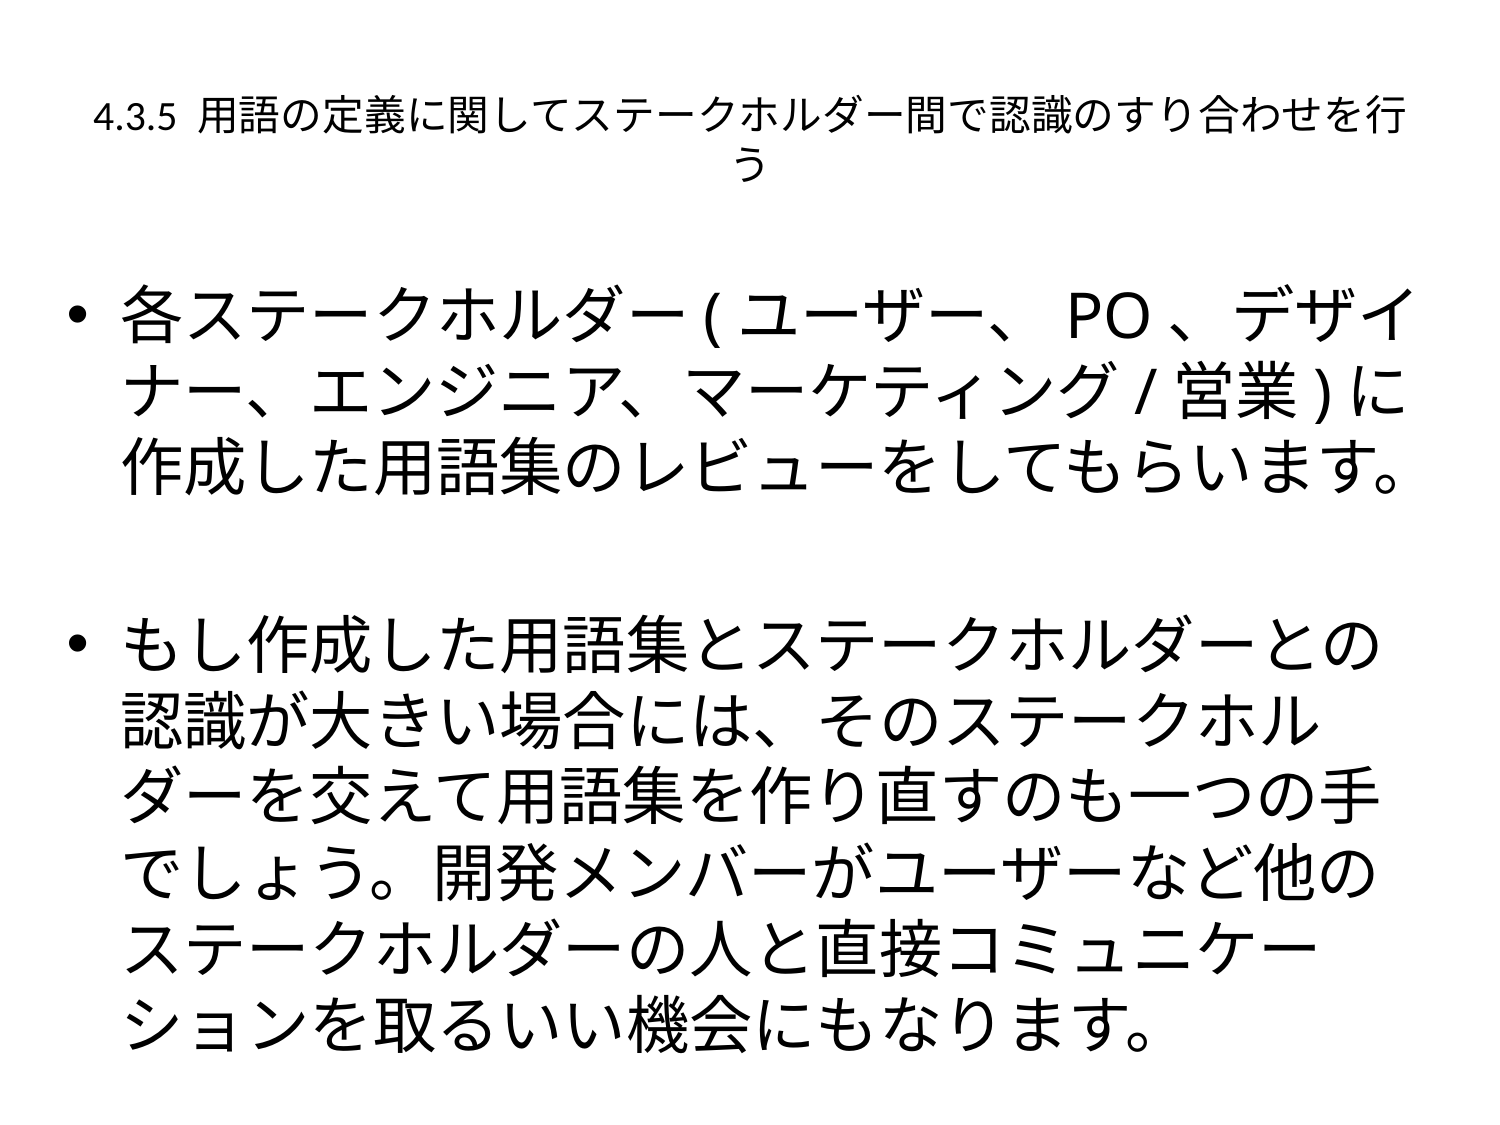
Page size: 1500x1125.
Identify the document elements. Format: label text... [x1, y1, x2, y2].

title 4.3.5 用語の定義に関してステークホルダー間で認識のすり合わせを行う [75, 45, 1425, 233]
list 各ステークホルダー(ユーザー、PO、デザイナー、エンジニア、マーケティング/営業)に作成した用語集のレビューをしてもらいます。 もし作成した用語集とステークホルダーとの認識が大きい場合には、そのステークホルダーを交えて用語集を作り直すのも一つの手でしょう。開発メンバーがユーザーなど他のステークホルダーの人と直接コミュニケーションを取るいい機会にもなります。 [51, 267, 1449, 1103]
